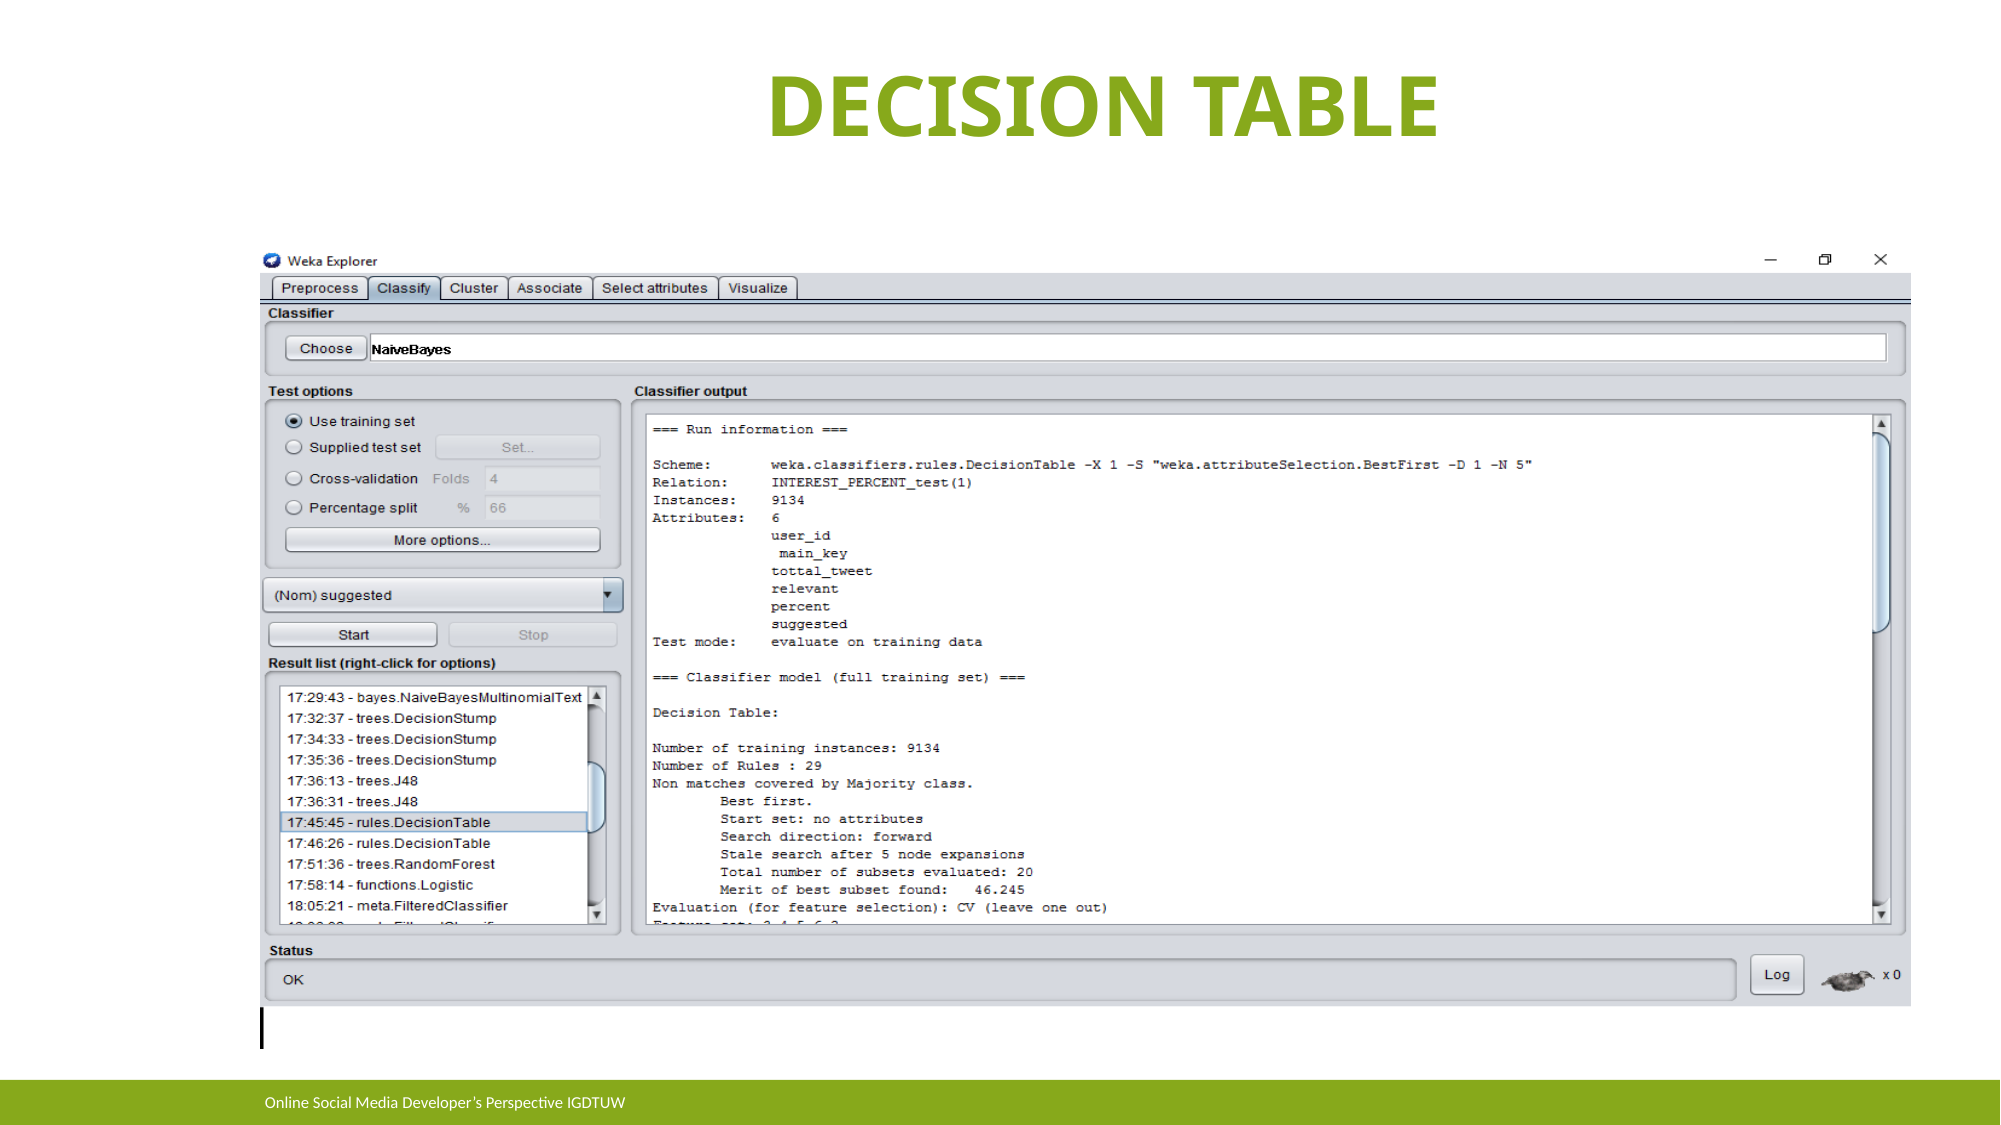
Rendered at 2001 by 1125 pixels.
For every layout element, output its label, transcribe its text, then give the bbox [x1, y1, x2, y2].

picture [260, 249, 1911, 1049]
title DECISION TABLE [249, 75, 1750, 263]
footer Online Social Media Developer’s Perspective IGDTUW [249, 1082, 1315, 1121]
